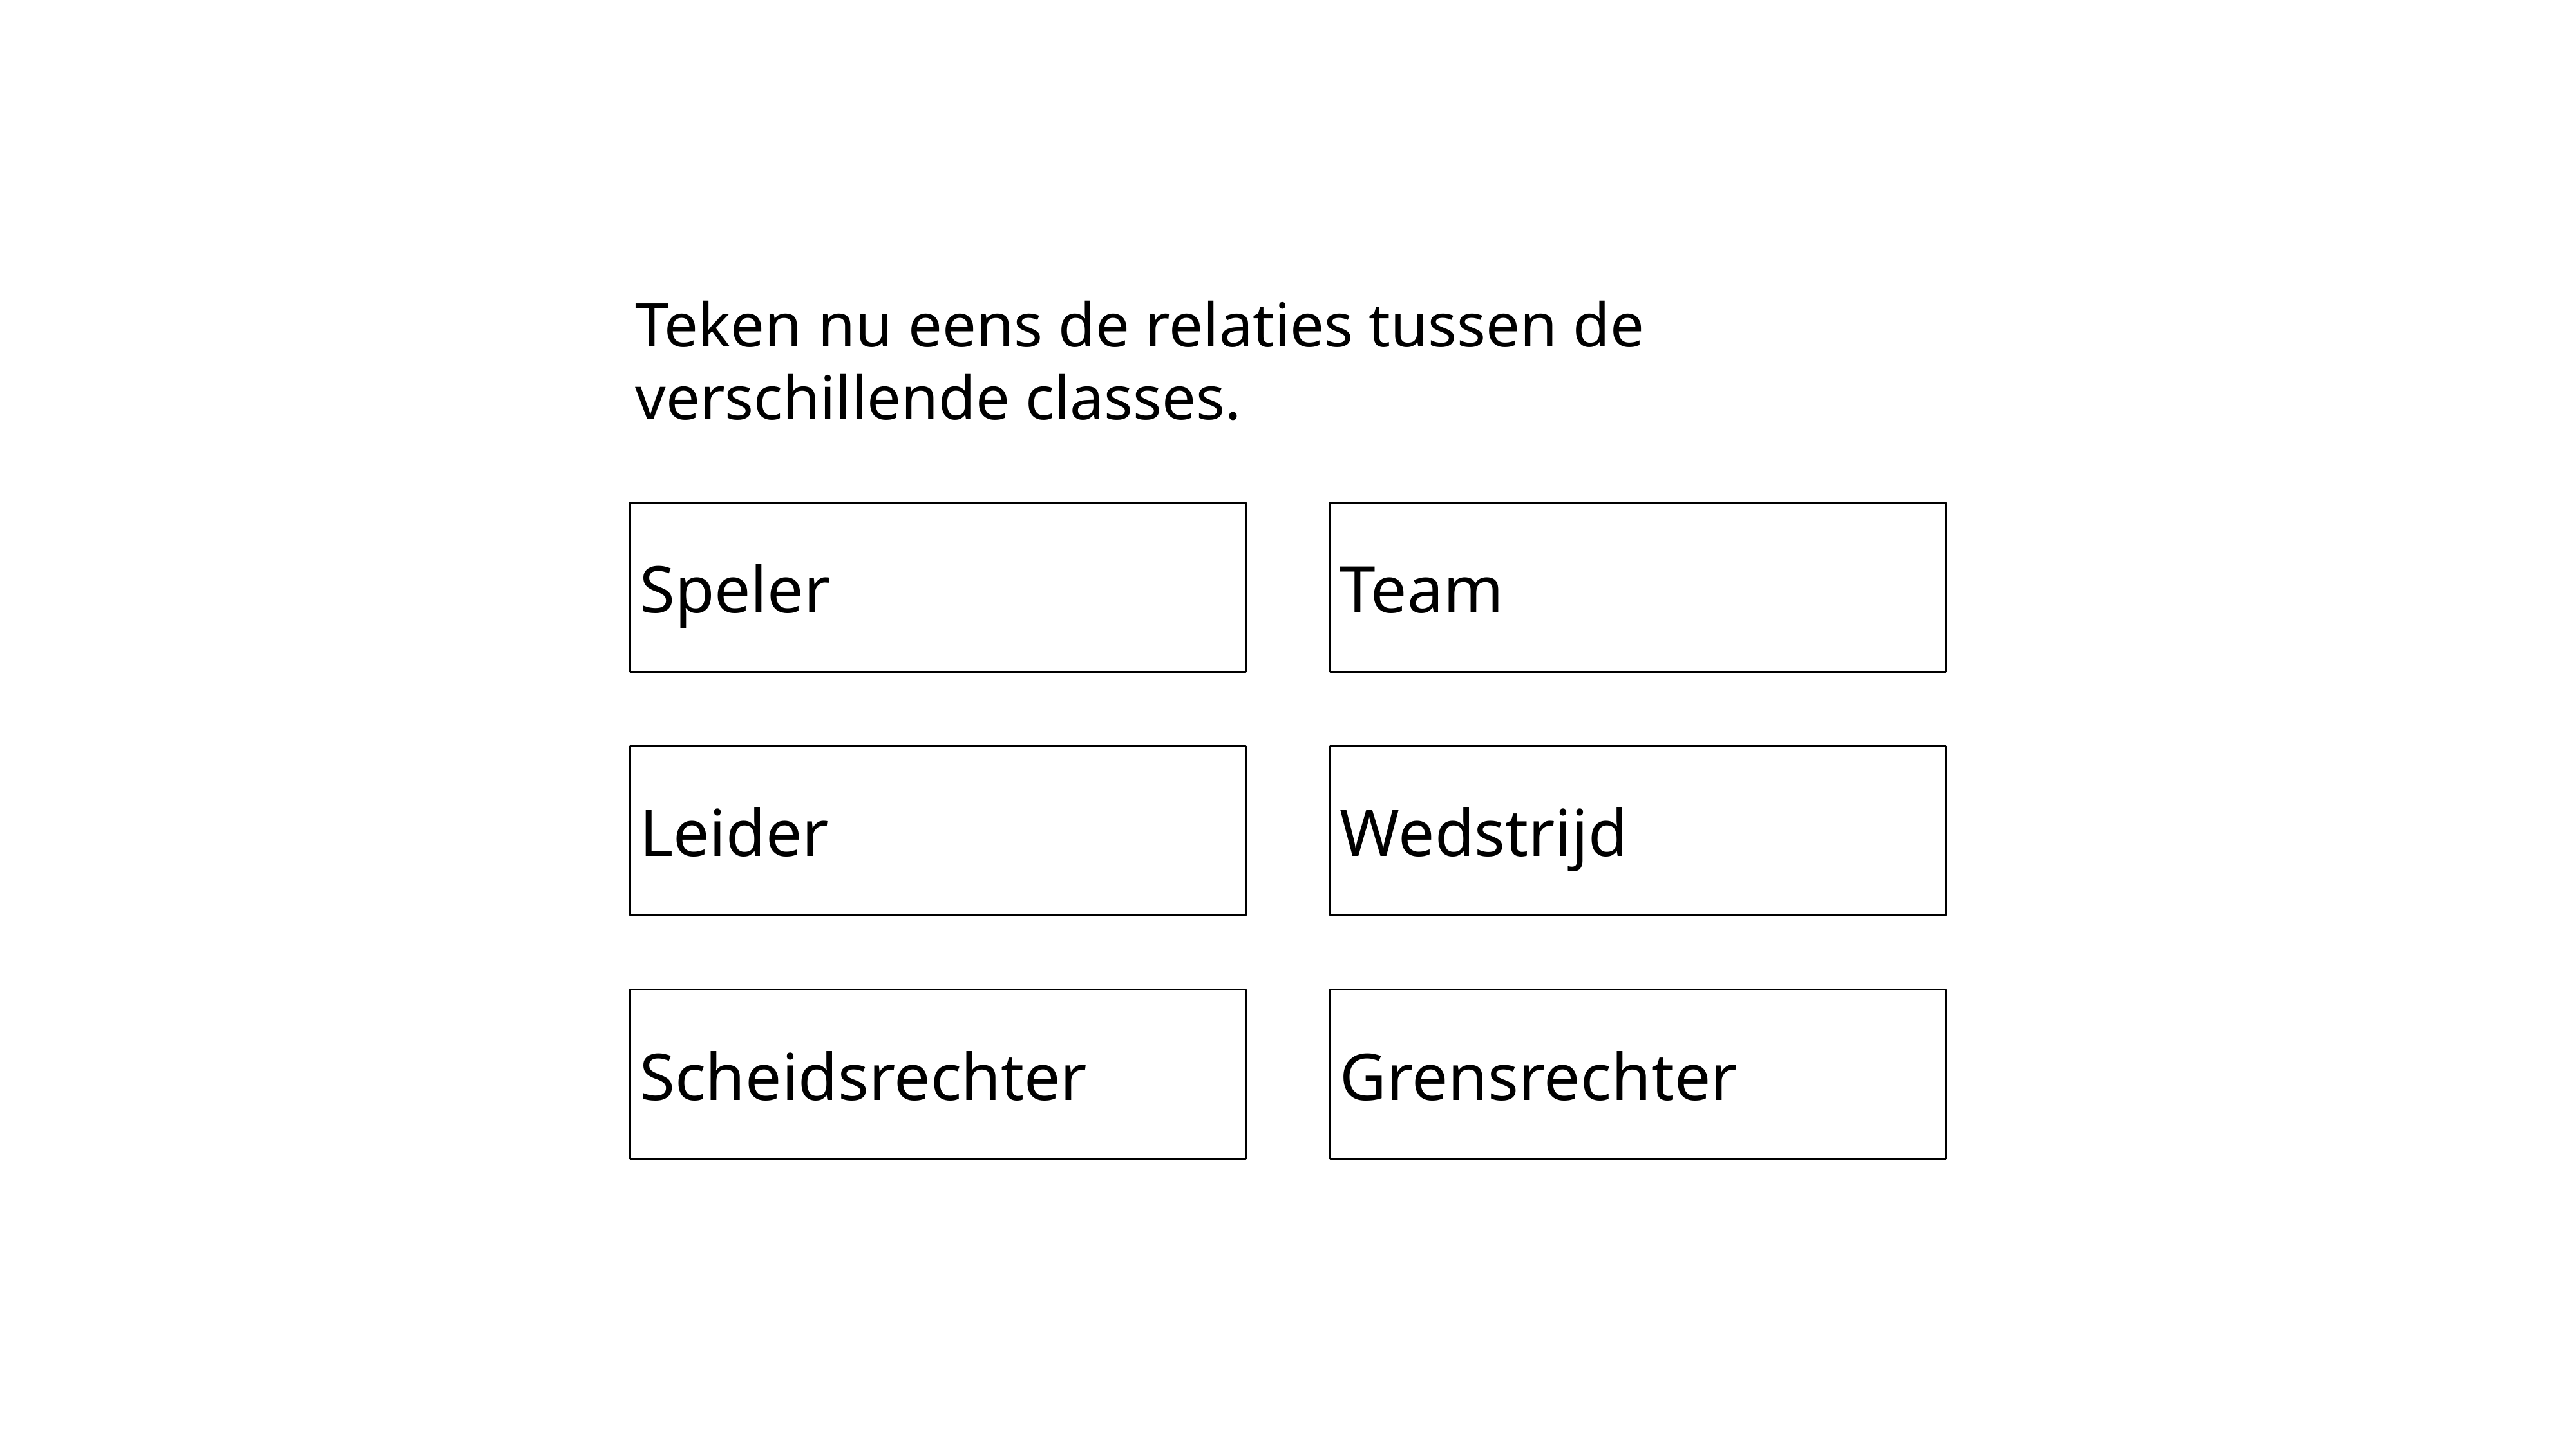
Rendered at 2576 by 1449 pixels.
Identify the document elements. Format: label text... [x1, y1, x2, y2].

text_box Wedstrijd [1330, 746, 1946, 916]
text_box Scheidsrechter [630, 989, 1246, 1159]
text_box Speler [630, 502, 1246, 672]
text_box Leider [630, 746, 1246, 916]
text_box Grensrechter [1330, 989, 1946, 1159]
text_box Teken nu eens de relaties tussen de verschillende classes. [630, 290, 1946, 428]
text_box Team [1330, 502, 1946, 672]
